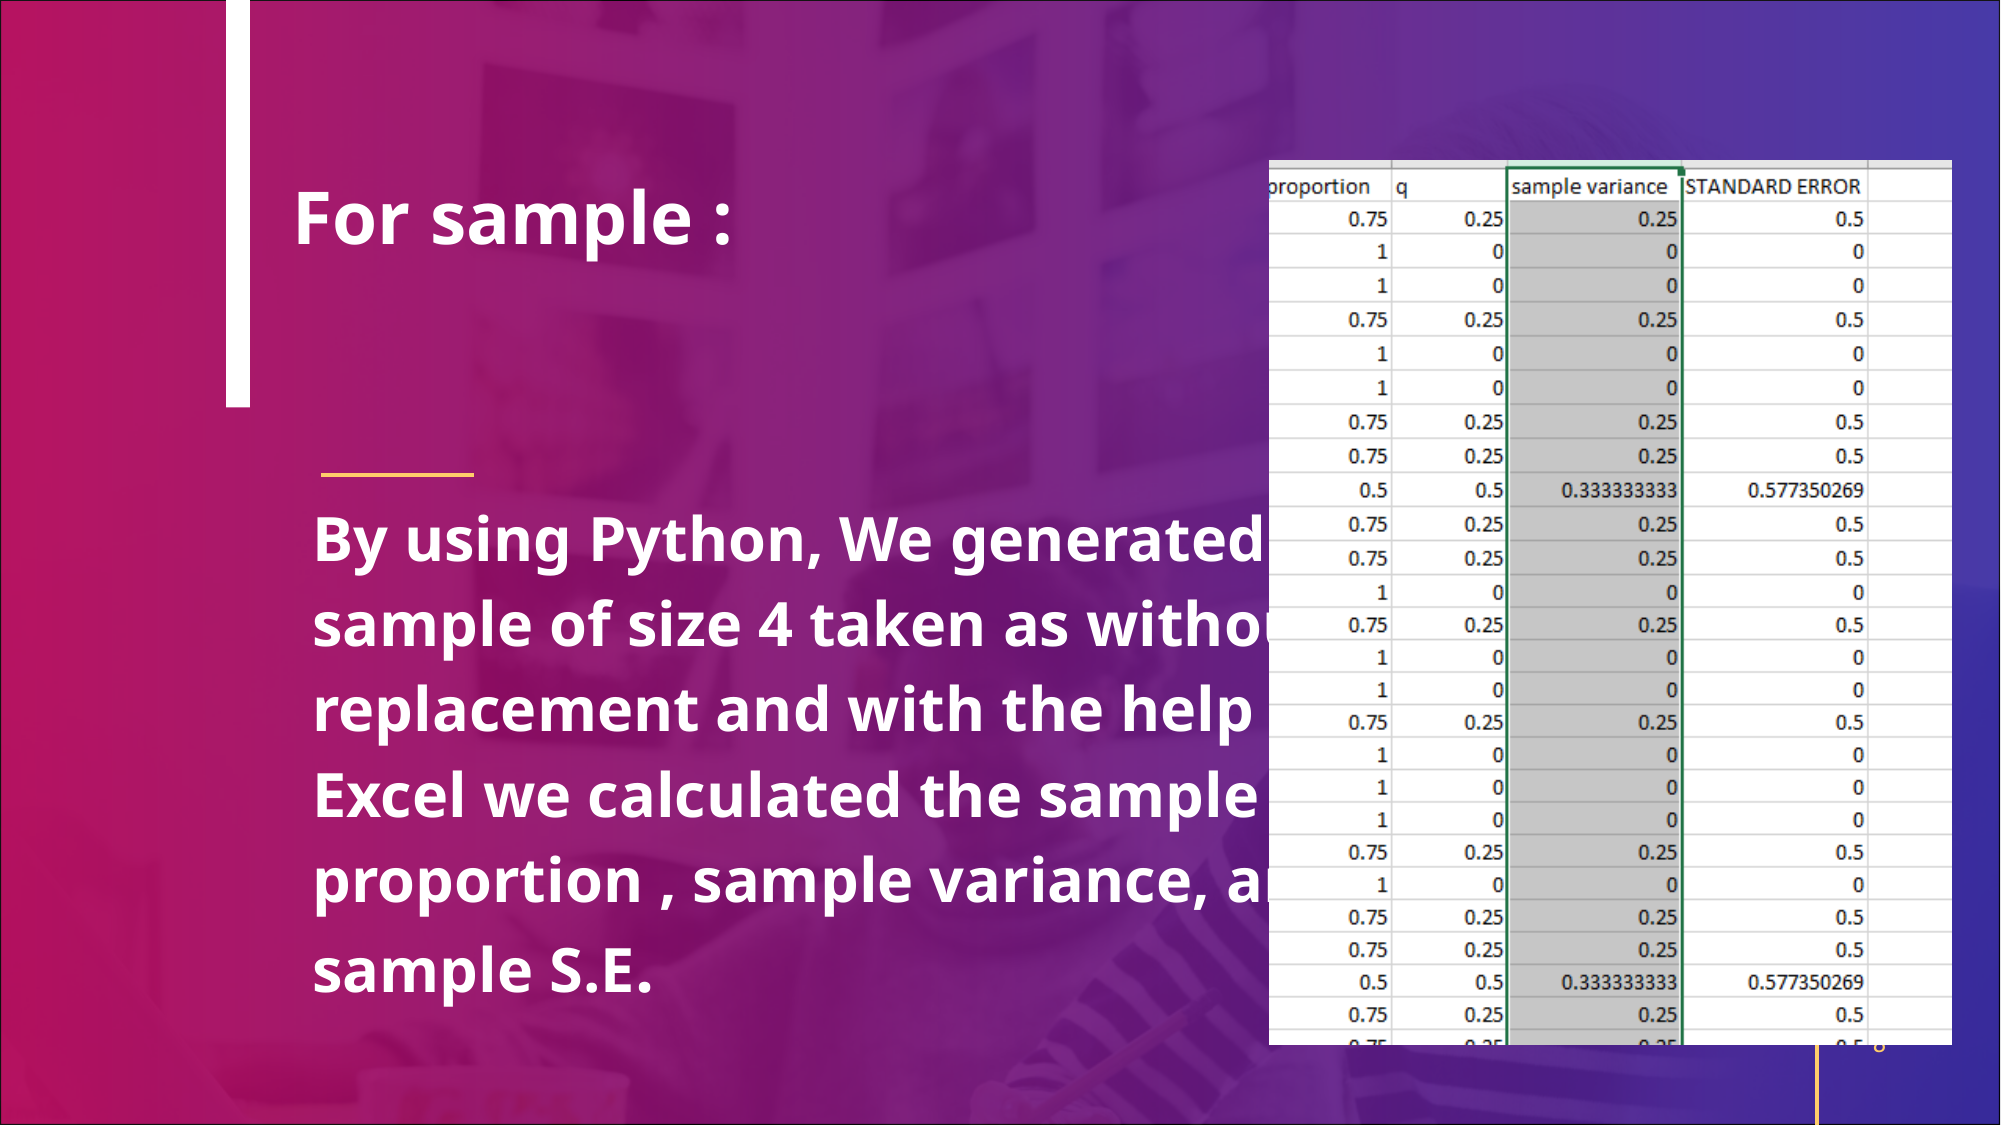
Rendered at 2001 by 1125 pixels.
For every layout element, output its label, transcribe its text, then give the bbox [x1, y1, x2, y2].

picture [1269, 160, 1952, 1045]
subtitle By using Python, We generated sample of size 4 taken as without replacement and with the help of Excel we calculated the sample proportion , sample variance, and sample S.E. [297, 500, 1269, 1015]
title For sample : [277, 157, 1723, 330]
slide_number 8 [1451, 1045, 1902, 1075]
